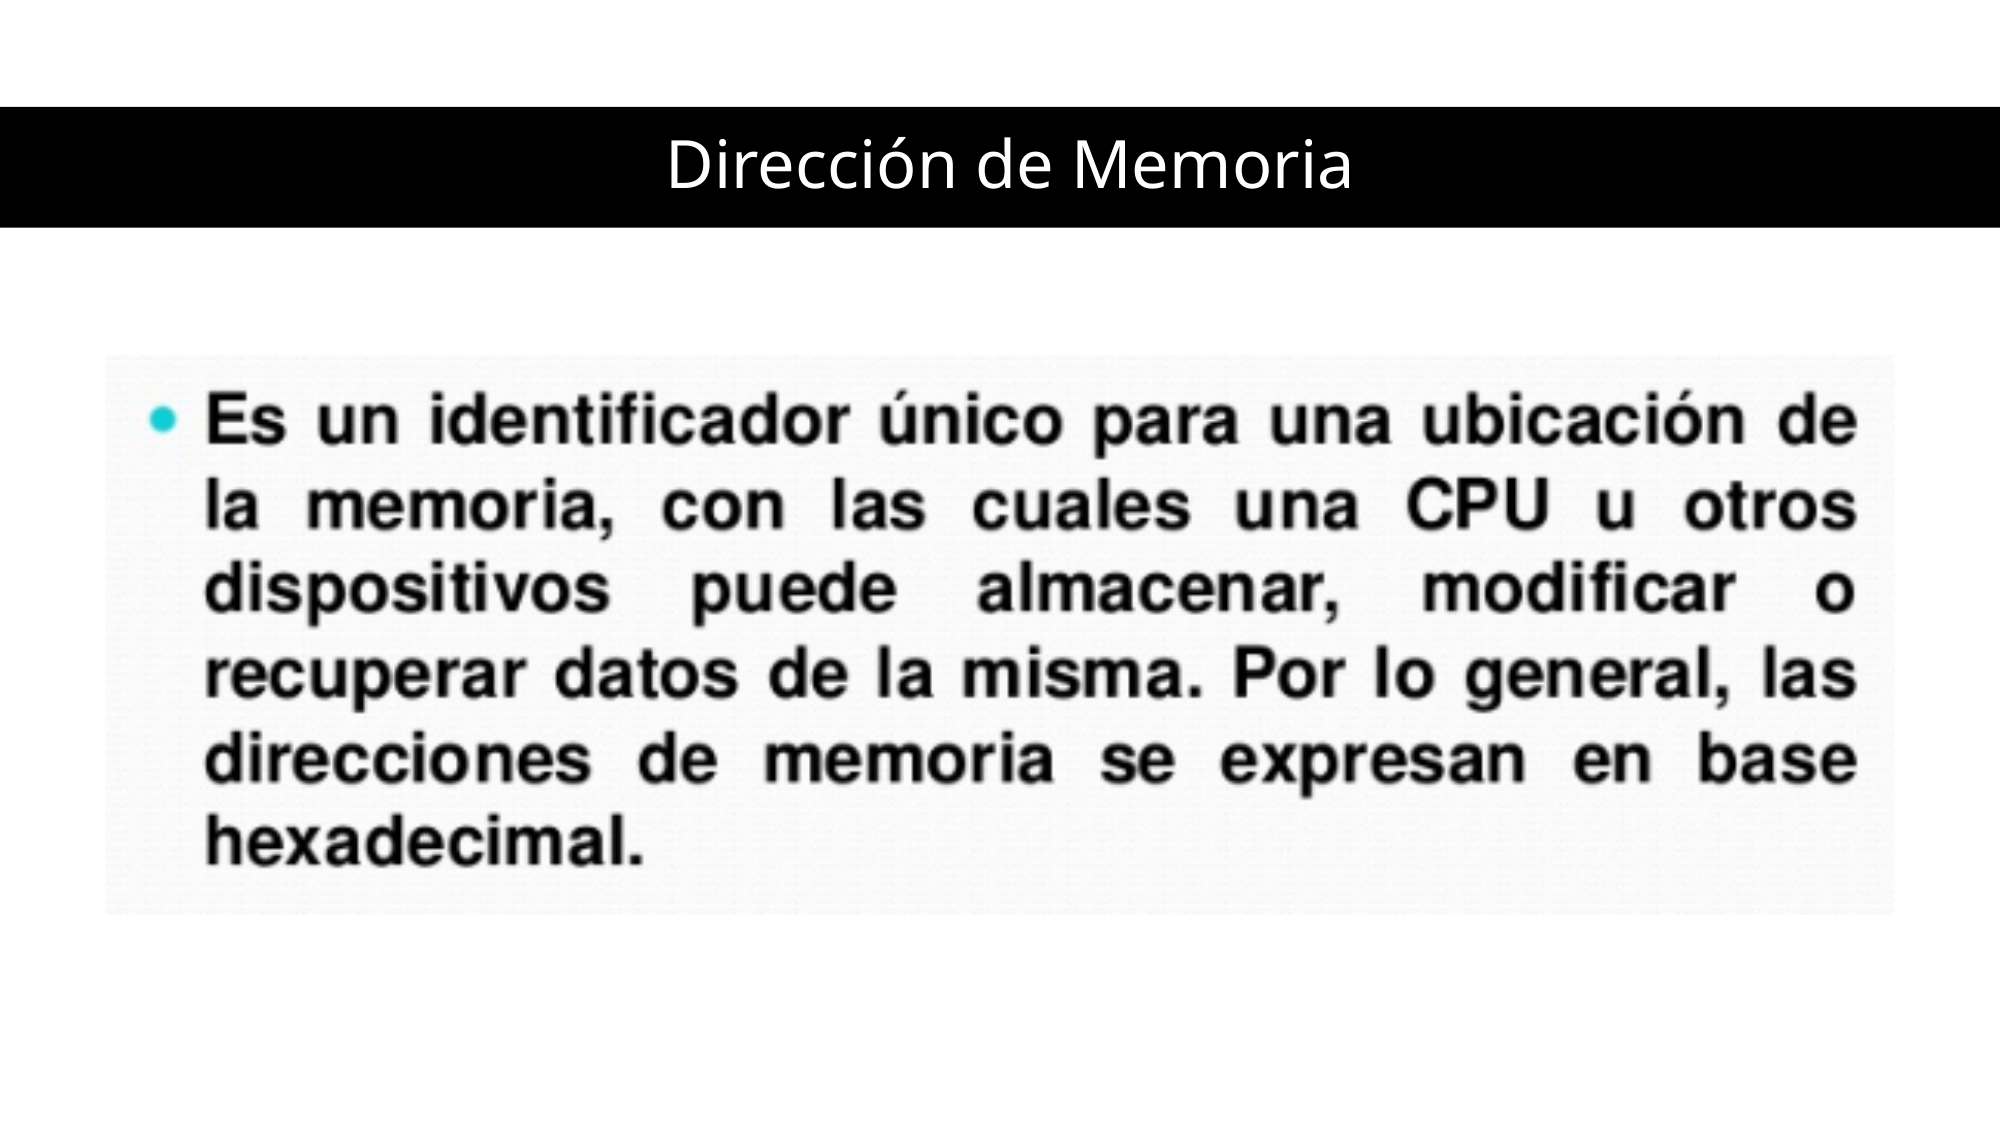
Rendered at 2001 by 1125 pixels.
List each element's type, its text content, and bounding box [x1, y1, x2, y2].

title Dirección de Memoria [91, 105, 1931, 228]
text_box [0, 106, 2000, 229]
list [105, 355, 1895, 915]
